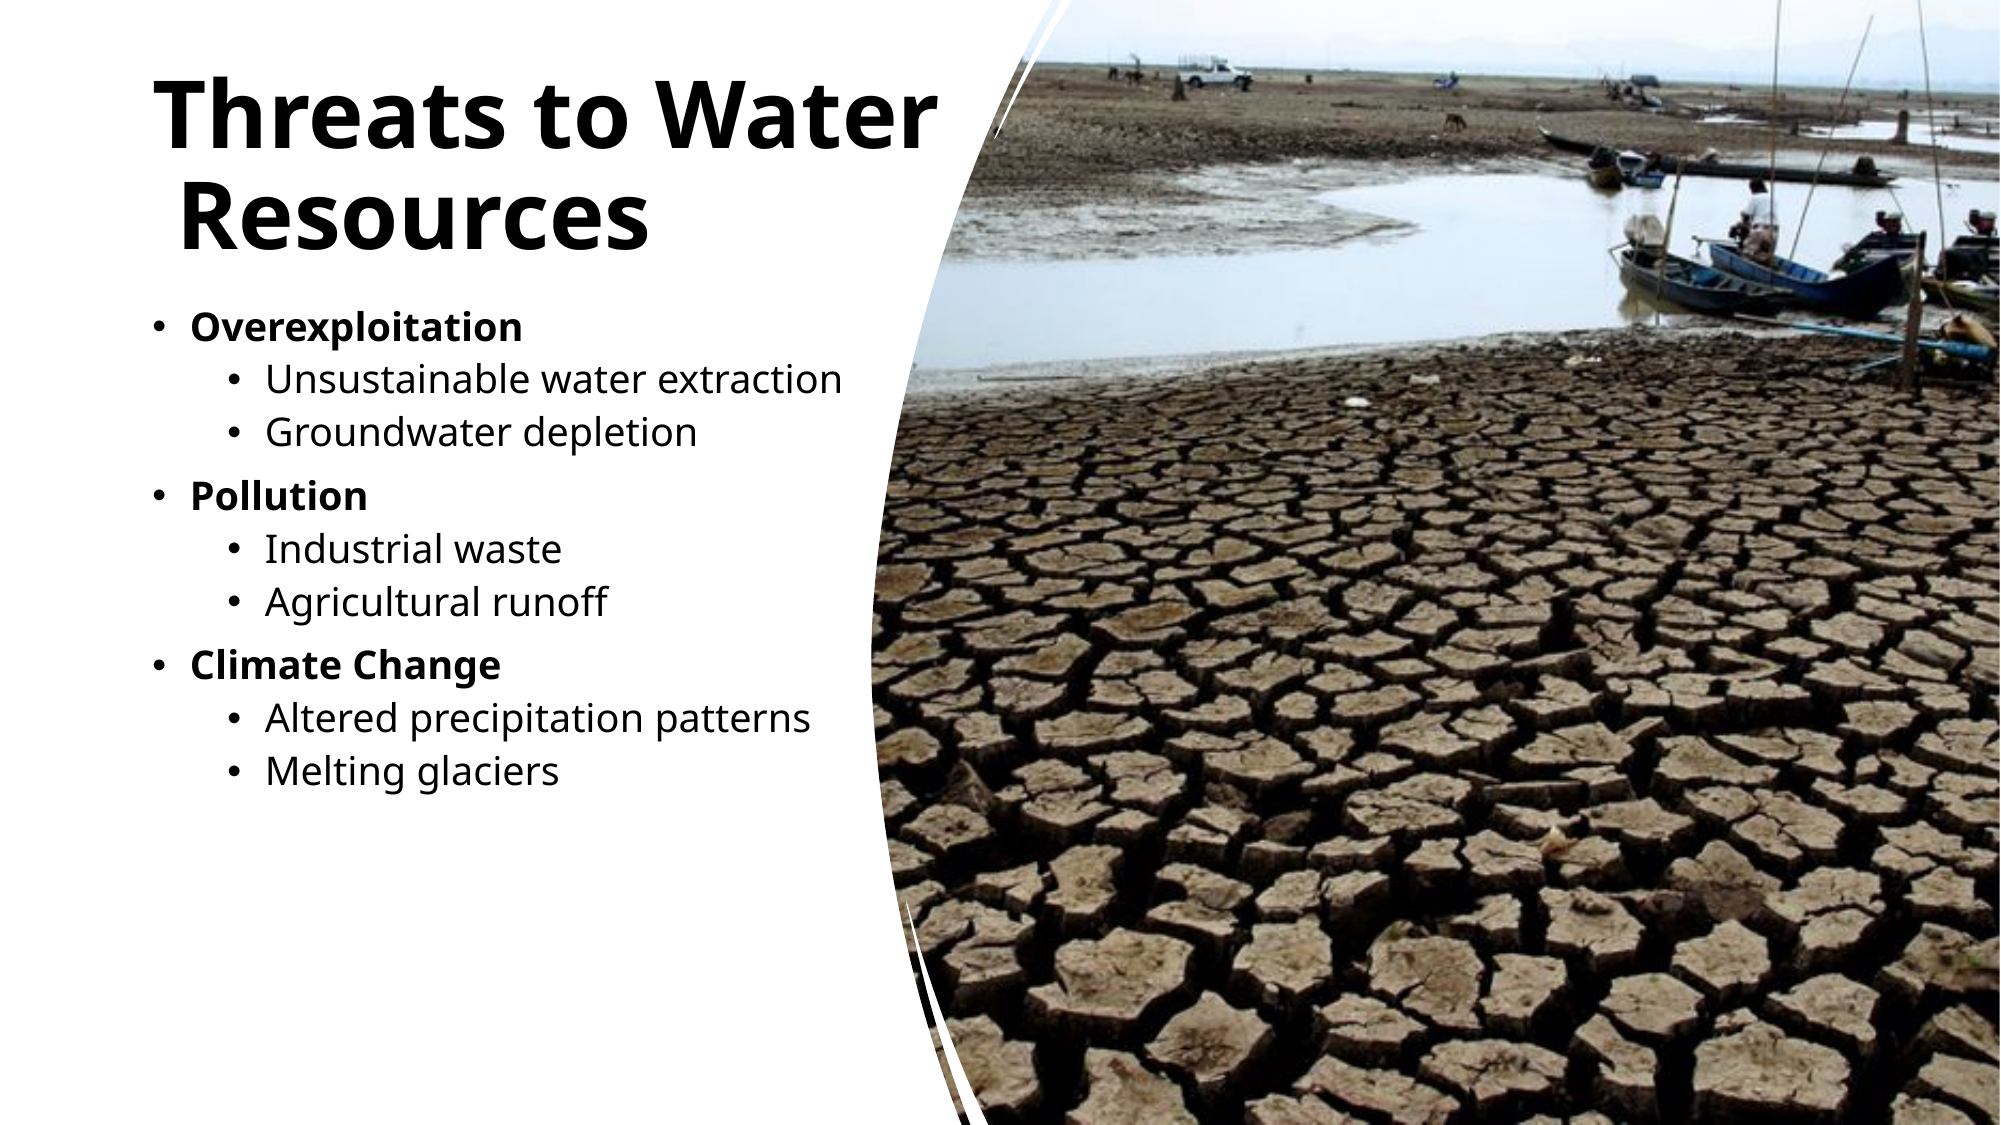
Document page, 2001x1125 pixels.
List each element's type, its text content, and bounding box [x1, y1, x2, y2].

list Overexploitation Unsustainable water extraction Groundwater depletion Pollution Industrial waste Agricultural runoff Climate Change Altered precipitation patterns Melting glaciers [137, 299, 870, 1014]
title Threats to Water Resources [137, 59, 870, 278]
picture [870, 0, 2000, 1125]
